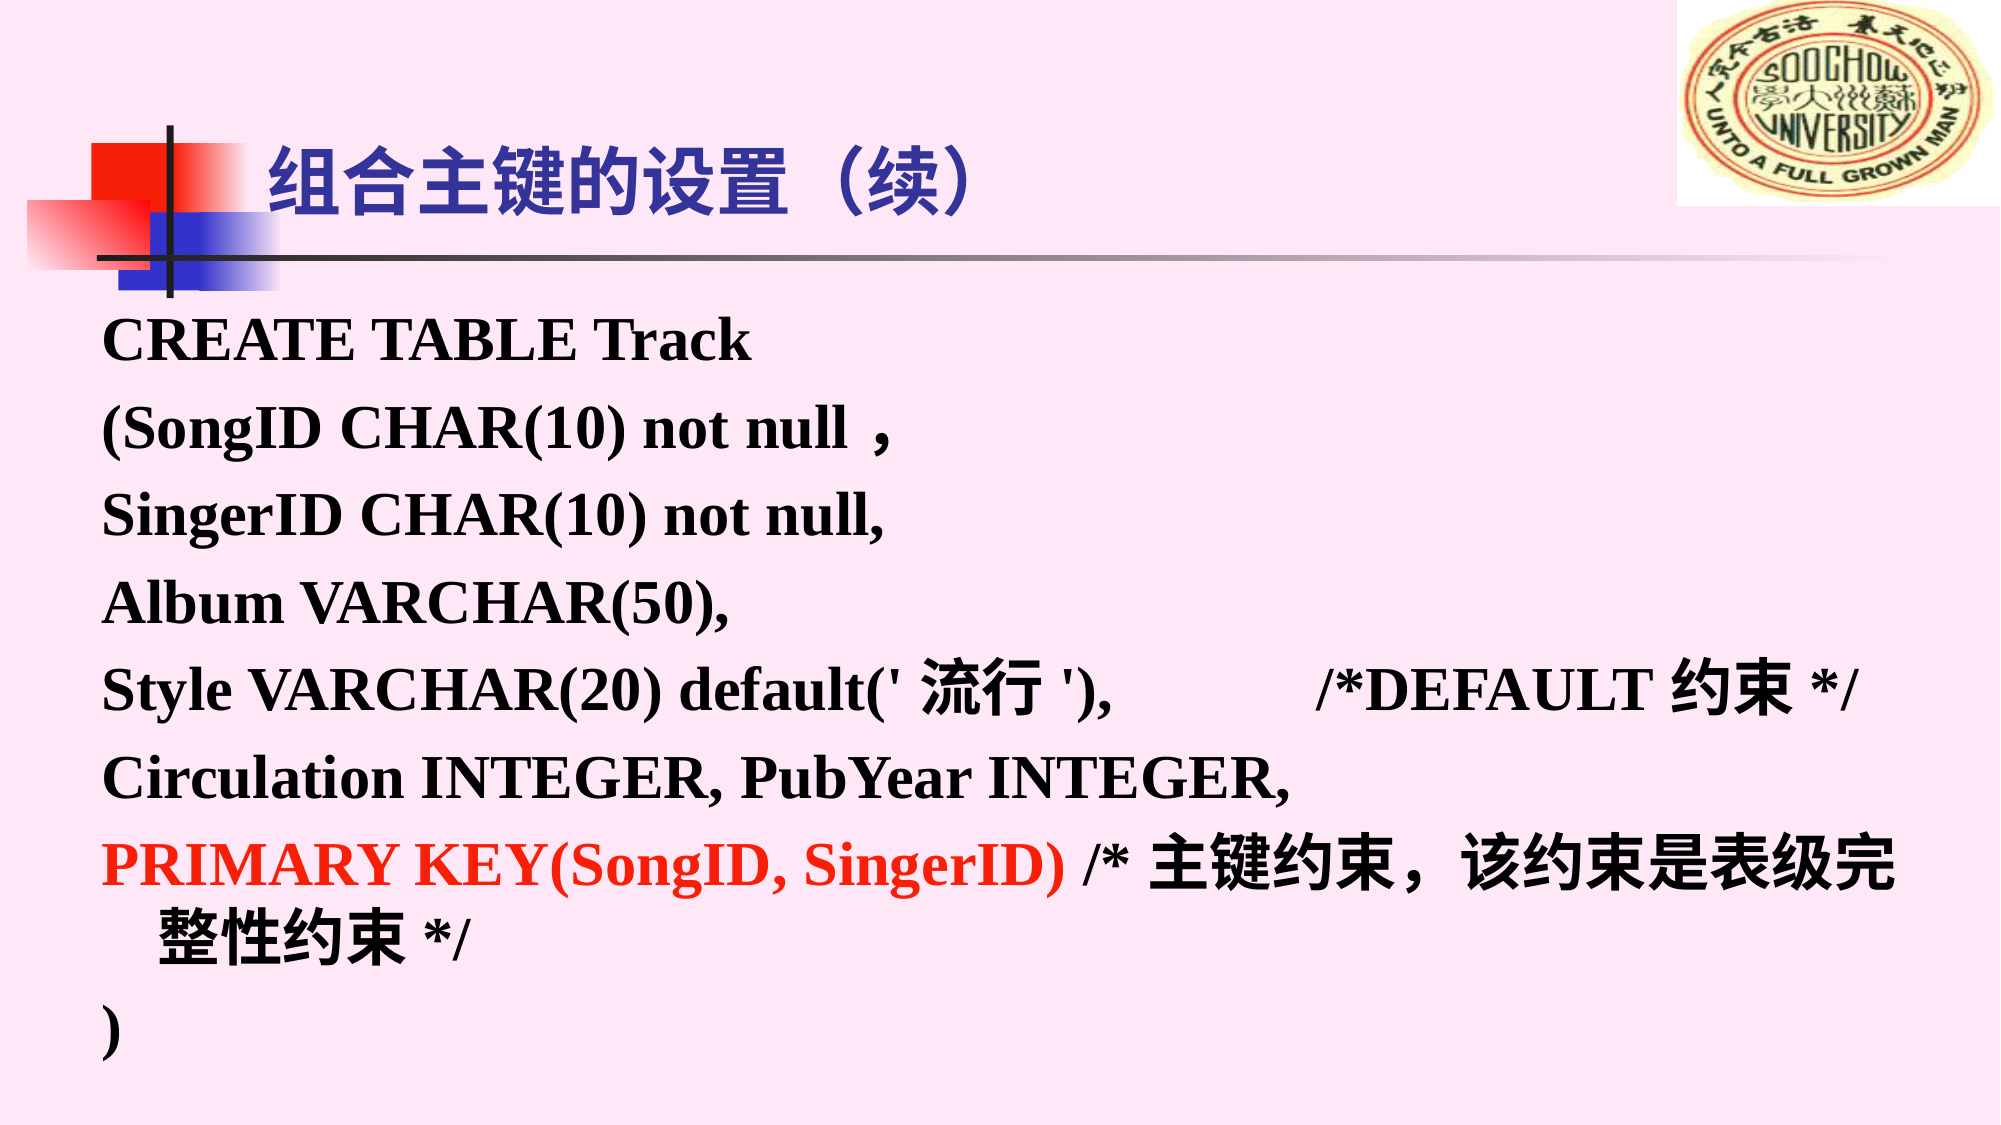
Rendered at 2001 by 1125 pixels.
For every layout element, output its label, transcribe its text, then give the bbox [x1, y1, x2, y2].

picture [1677, 0, 2000, 206]
list CREATE TABLE Track (SongID CHAR(10) not null， SingerID CHAR(10) not null, Album VARCHAR(50), Style VARCHAR(20) default('流行'), /*DEFAULT约束*/ Circulation INTEGER, PubYear INTEGER, PRIMARY KEY(SongID, SingerID) /*主键约束，该约束是表级完整性约束*/ ) [86, 290, 1961, 1013]
title 组合主键的设置（续） [251, 101, 1957, 232]
